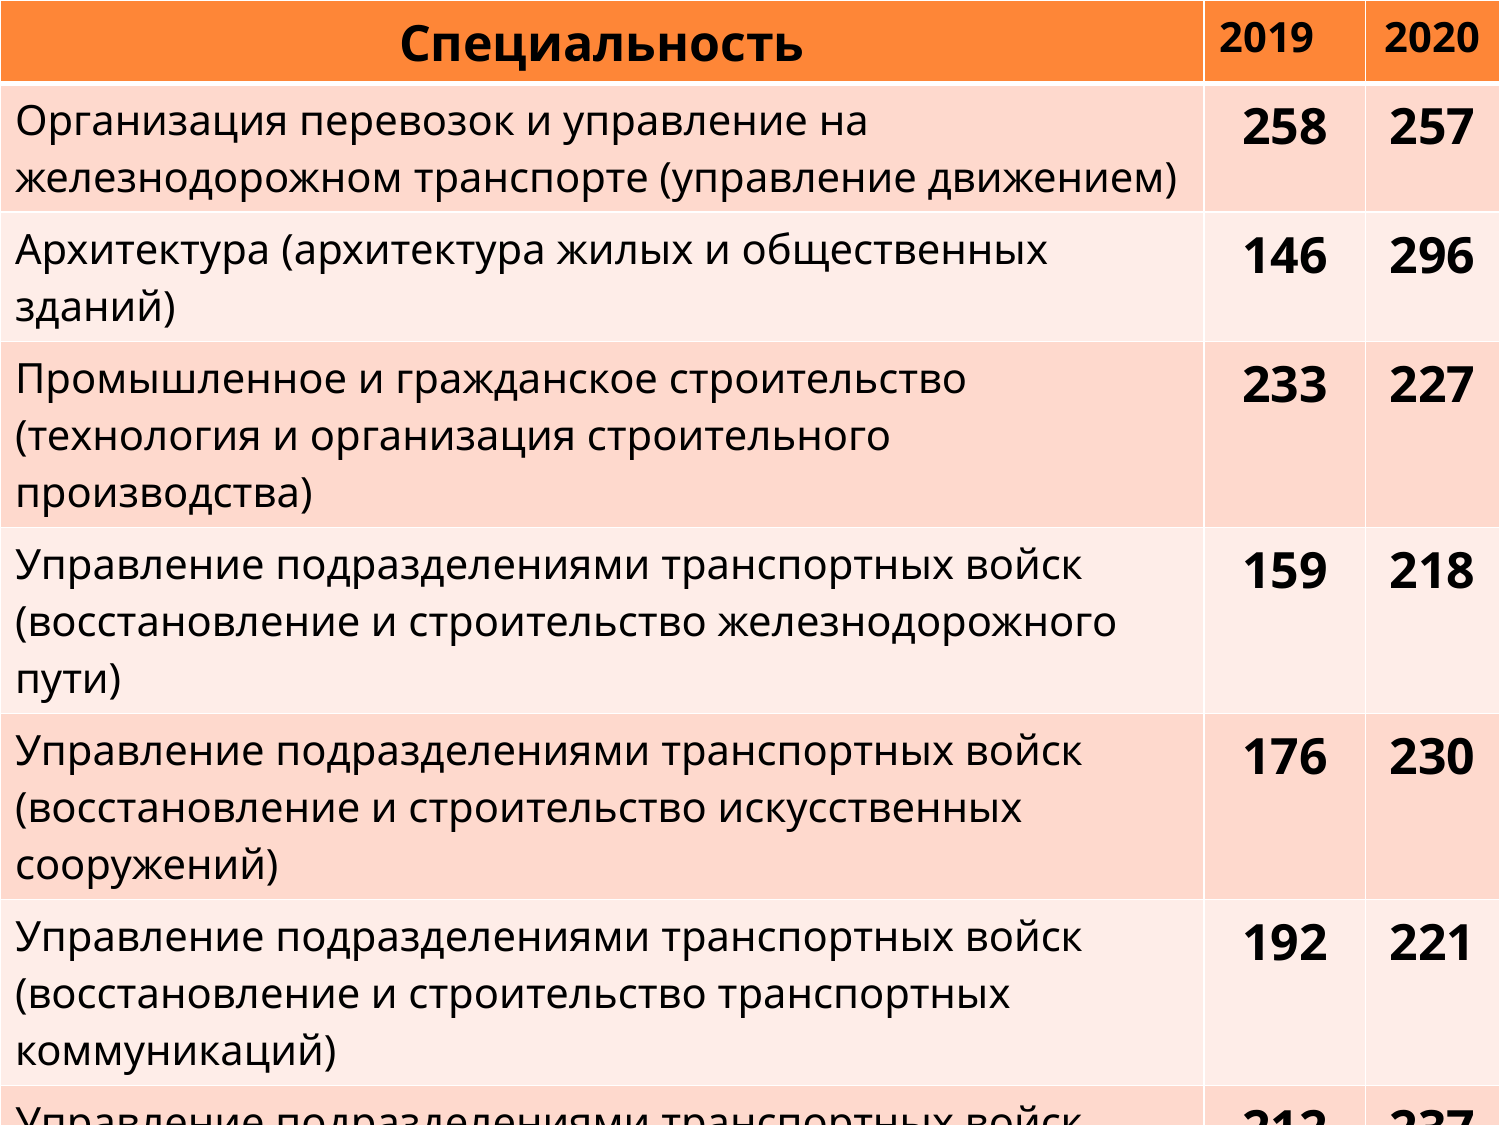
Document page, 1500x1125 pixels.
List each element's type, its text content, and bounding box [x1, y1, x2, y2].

table_cell 221 [1366, 900, 1499, 1085]
table_cell Управление подразделениями транспортных войск (техническая эксплуатация машин и оборудования) [1, 1086, 1203, 1125]
table_cell Управление подразделениями транспортных войск (восстановление и строительство железнодорожного пути) [1, 528, 1203, 713]
table_cell Организация перевозок и управление на железнодорожном транспорте (управление движением) [1, 86, 1203, 211]
table_cell 296 [1366, 213, 1499, 341]
table_cell Промышленное и гражданское строительство (технология и организация строительного производства) [1, 342, 1203, 527]
table_cell 192 [1205, 900, 1365, 1085]
table_header Специальность [1, 1, 1203, 81]
table_cell 230 [1366, 714, 1499, 899]
table_header 2020 [1366, 1, 1499, 81]
table_cell 227 [1366, 342, 1499, 527]
table_cell 146 [1205, 213, 1365, 341]
table_cell 212 [1205, 1086, 1365, 1125]
table_cell 233 [1205, 342, 1365, 527]
table_cell Управление подразделениями транспортных войск (восстановление и строительство транспортных коммуникаций) [1, 900, 1203, 1085]
table_cell 218 [1366, 528, 1499, 713]
table_cell Управление подразделениями транспортных войск (восстановление и строительство искусственных сооружений) [1, 714, 1203, 899]
table_cell 258 [1205, 86, 1365, 211]
table_cell 176 [1205, 714, 1365, 899]
table_header 2019 [1205, 1, 1365, 81]
table_cell Архитектура (архитектура жилых и общественных зданий) [1, 213, 1203, 341]
table_cell 159 [1205, 528, 1365, 713]
table_cell 257 [1366, 86, 1499, 211]
table_cell 237 [1366, 1086, 1499, 1125]
